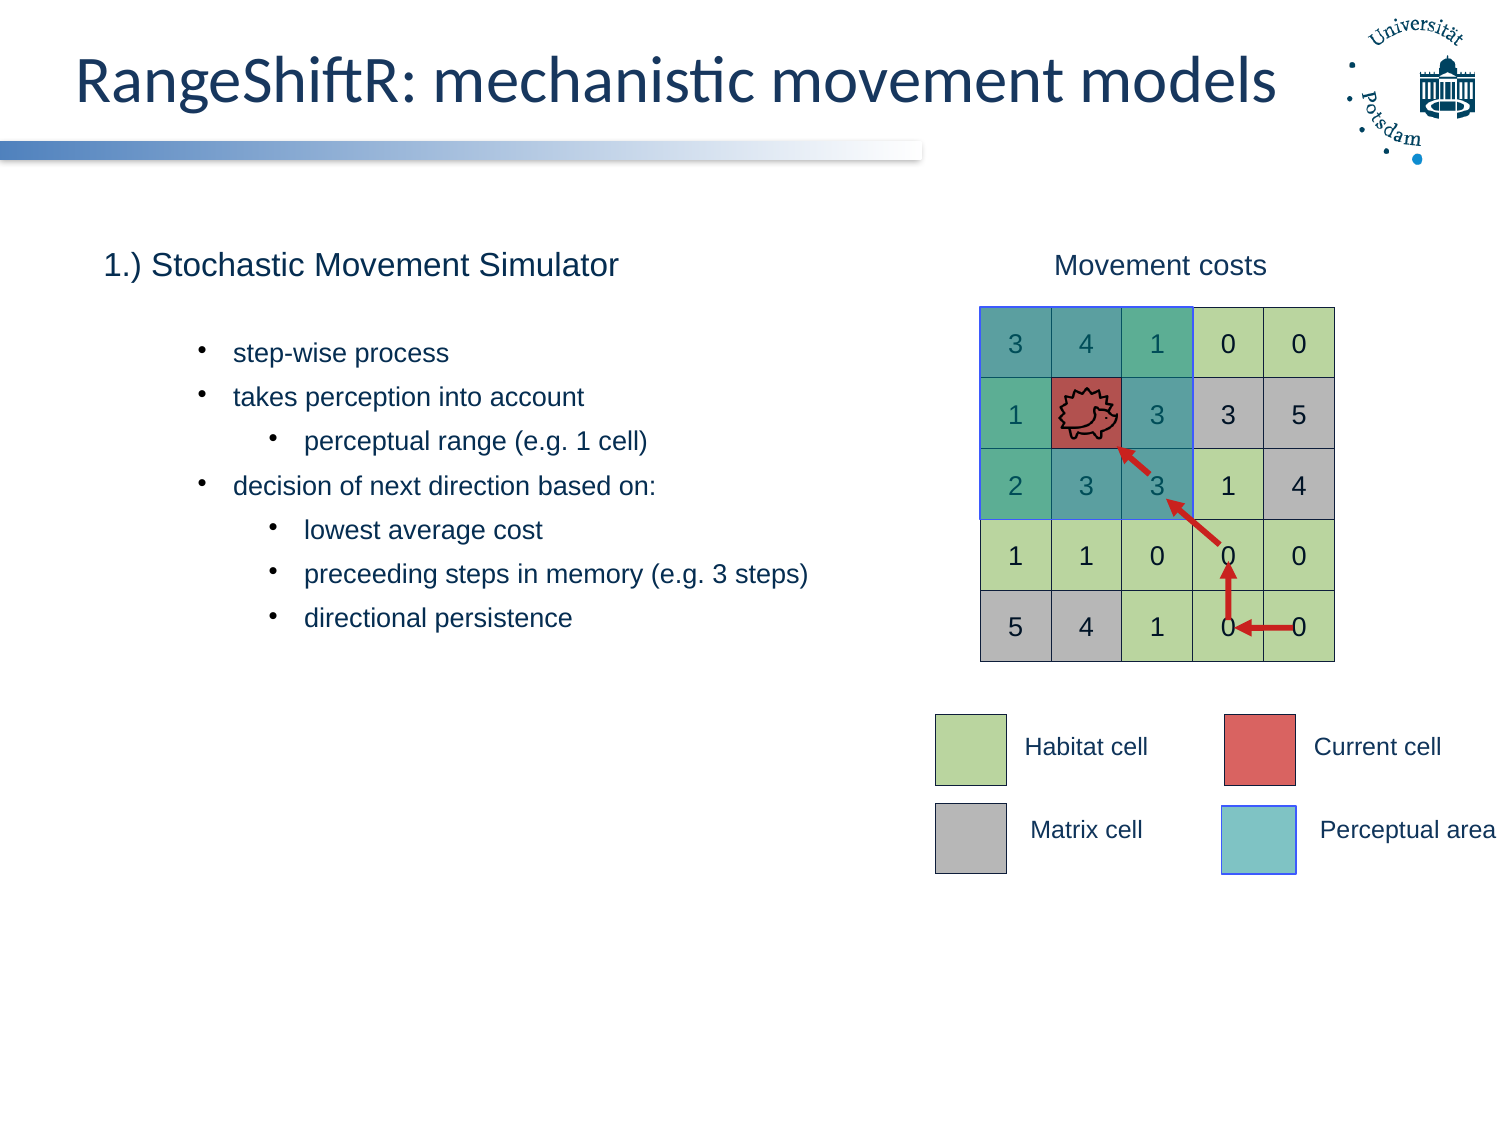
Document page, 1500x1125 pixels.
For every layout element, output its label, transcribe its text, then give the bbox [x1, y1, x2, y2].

text_box [1221, 805, 1296, 874]
text_box 0 [1263, 520, 1335, 590]
text_box [935, 714, 1007, 786]
text_box 1 [1193, 449, 1263, 519]
text_box [935, 803, 1007, 874]
text_box [1222, 561, 1235, 621]
text_box 0 [1193, 307, 1263, 377]
text_box 5 [1264, 377, 1335, 448]
picture [1427, 79, 1469, 110]
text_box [1050, 377, 1123, 449]
picture [1338, 18, 1475, 73]
text_box 0 [1121, 520, 1192, 590]
text_box step-wise process takes perception into account perceptual range (e.g. 1 cell) decision of next direction based on: lowest average cost preceeding steps in memory (e.g. 3 steps) directional persistence [183, 327, 863, 641]
text_box 3 [1193, 377, 1264, 449]
text_box 1 [1051, 520, 1121, 590]
text_box [1165, 498, 1220, 545]
text_box Habitat cell [1009, 723, 1224, 774]
text_box 5 [980, 590, 1052, 662]
text_box 1 [1122, 590, 1192, 662]
text_box 4 [1052, 590, 1122, 662]
picture [1338, 111, 1475, 166]
text_box 1 [980, 520, 1051, 590]
text_box [980, 307, 1193, 520]
text_box [1224, 714, 1296, 786]
text_box Current cell [1299, 723, 1500, 774]
text_box 0 [1192, 590, 1263, 662]
text_box 4 [1263, 448, 1335, 520]
text_box [1233, 621, 1294, 635]
text_box [1121, 448, 1150, 475]
text_box 1.) Stochastic Movement Simulator [88, 236, 650, 291]
title RangeShiftR: mechanistic movement models [75, 33, 1425, 117]
text_box 0 [1192, 519, 1263, 590]
text_box 0 [1263, 307, 1335, 377]
text_box Movement costs [1039, 238, 1300, 296]
text_box Matrix cell [1015, 805, 1221, 857]
text_box Perceptual area [1305, 805, 1500, 857]
text_box 0 [1263, 590, 1335, 662]
